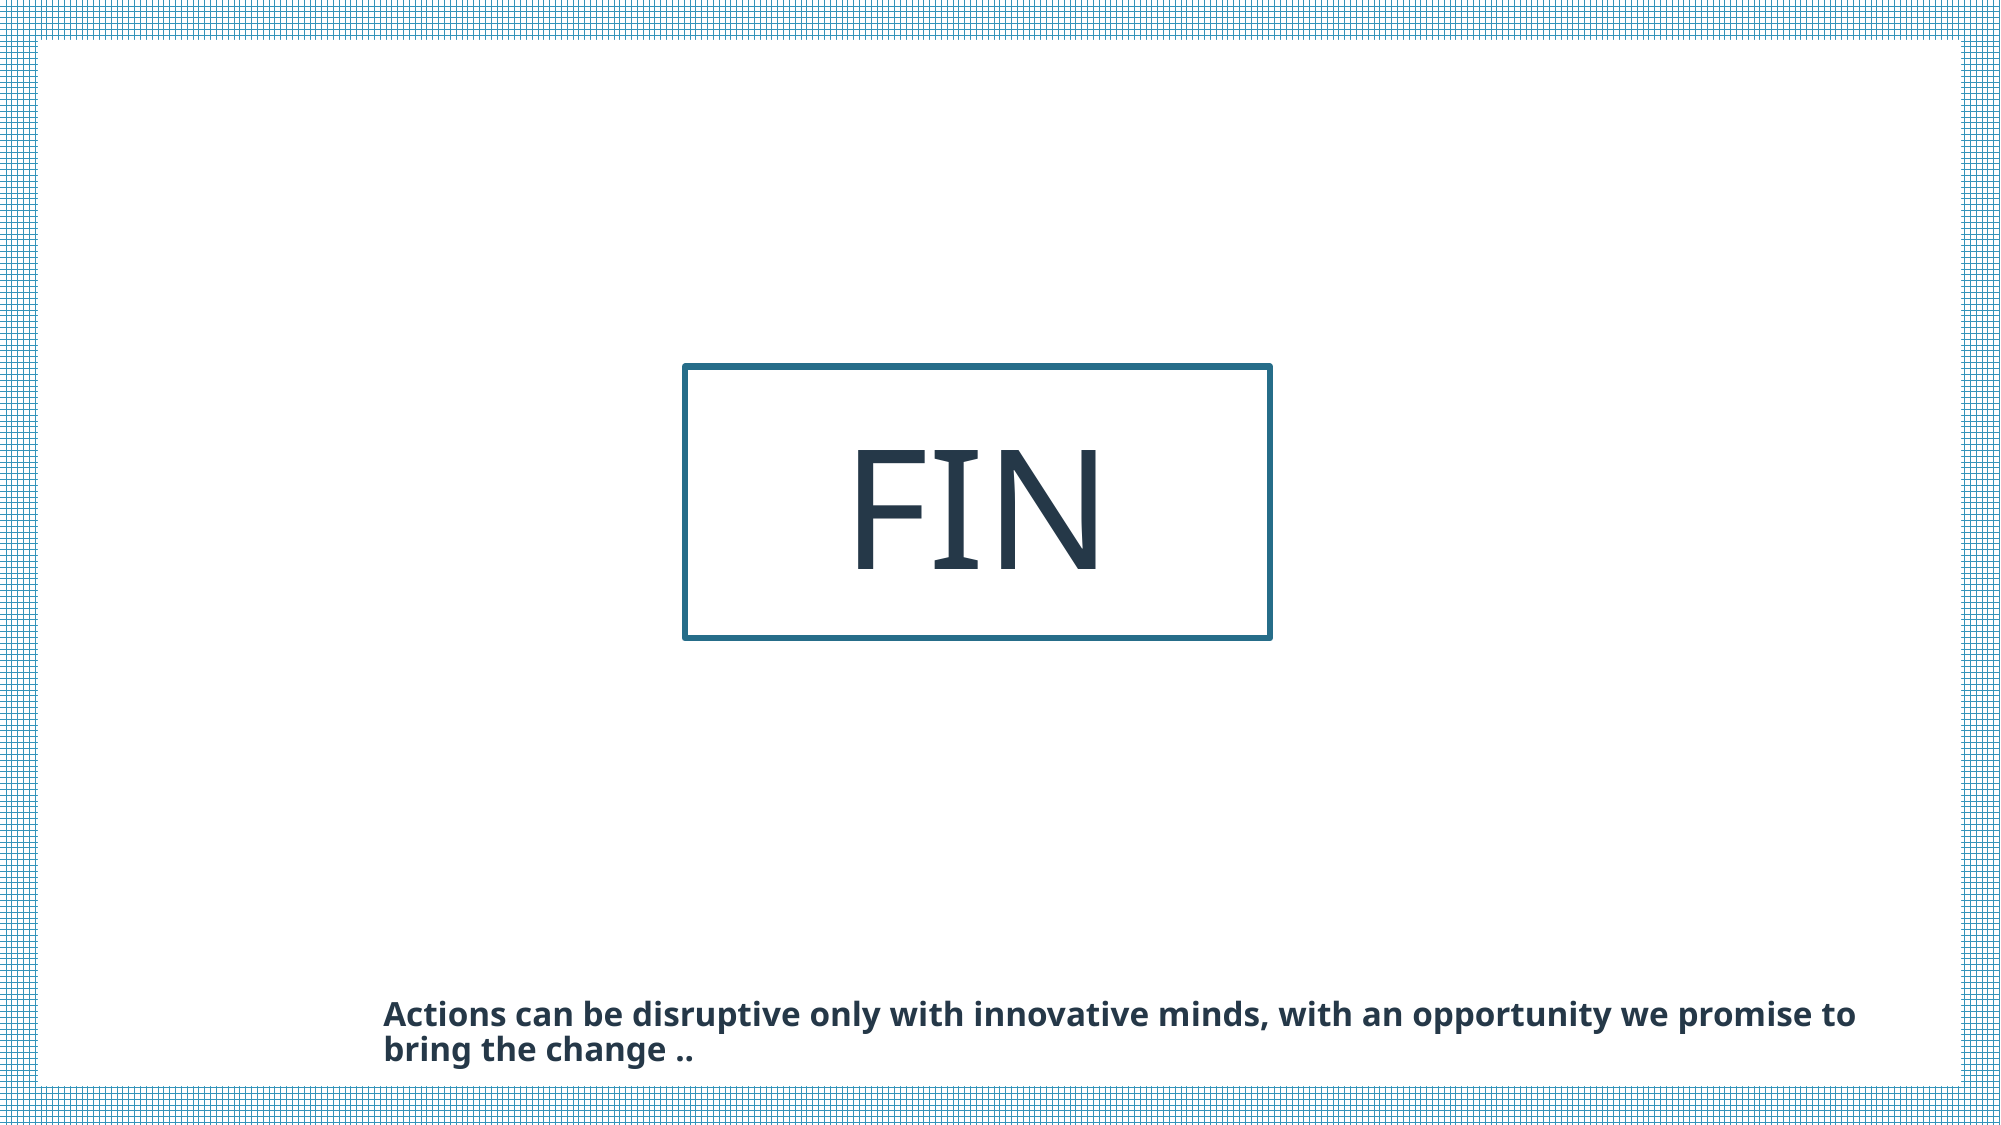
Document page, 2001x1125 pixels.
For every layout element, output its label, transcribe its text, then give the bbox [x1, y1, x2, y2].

text_box FIN [683, 365, 1271, 640]
title Actions can be disruptive only with innovative minds, with an opportunity we promise to bring the change .. [368, 978, 1969, 1089]
